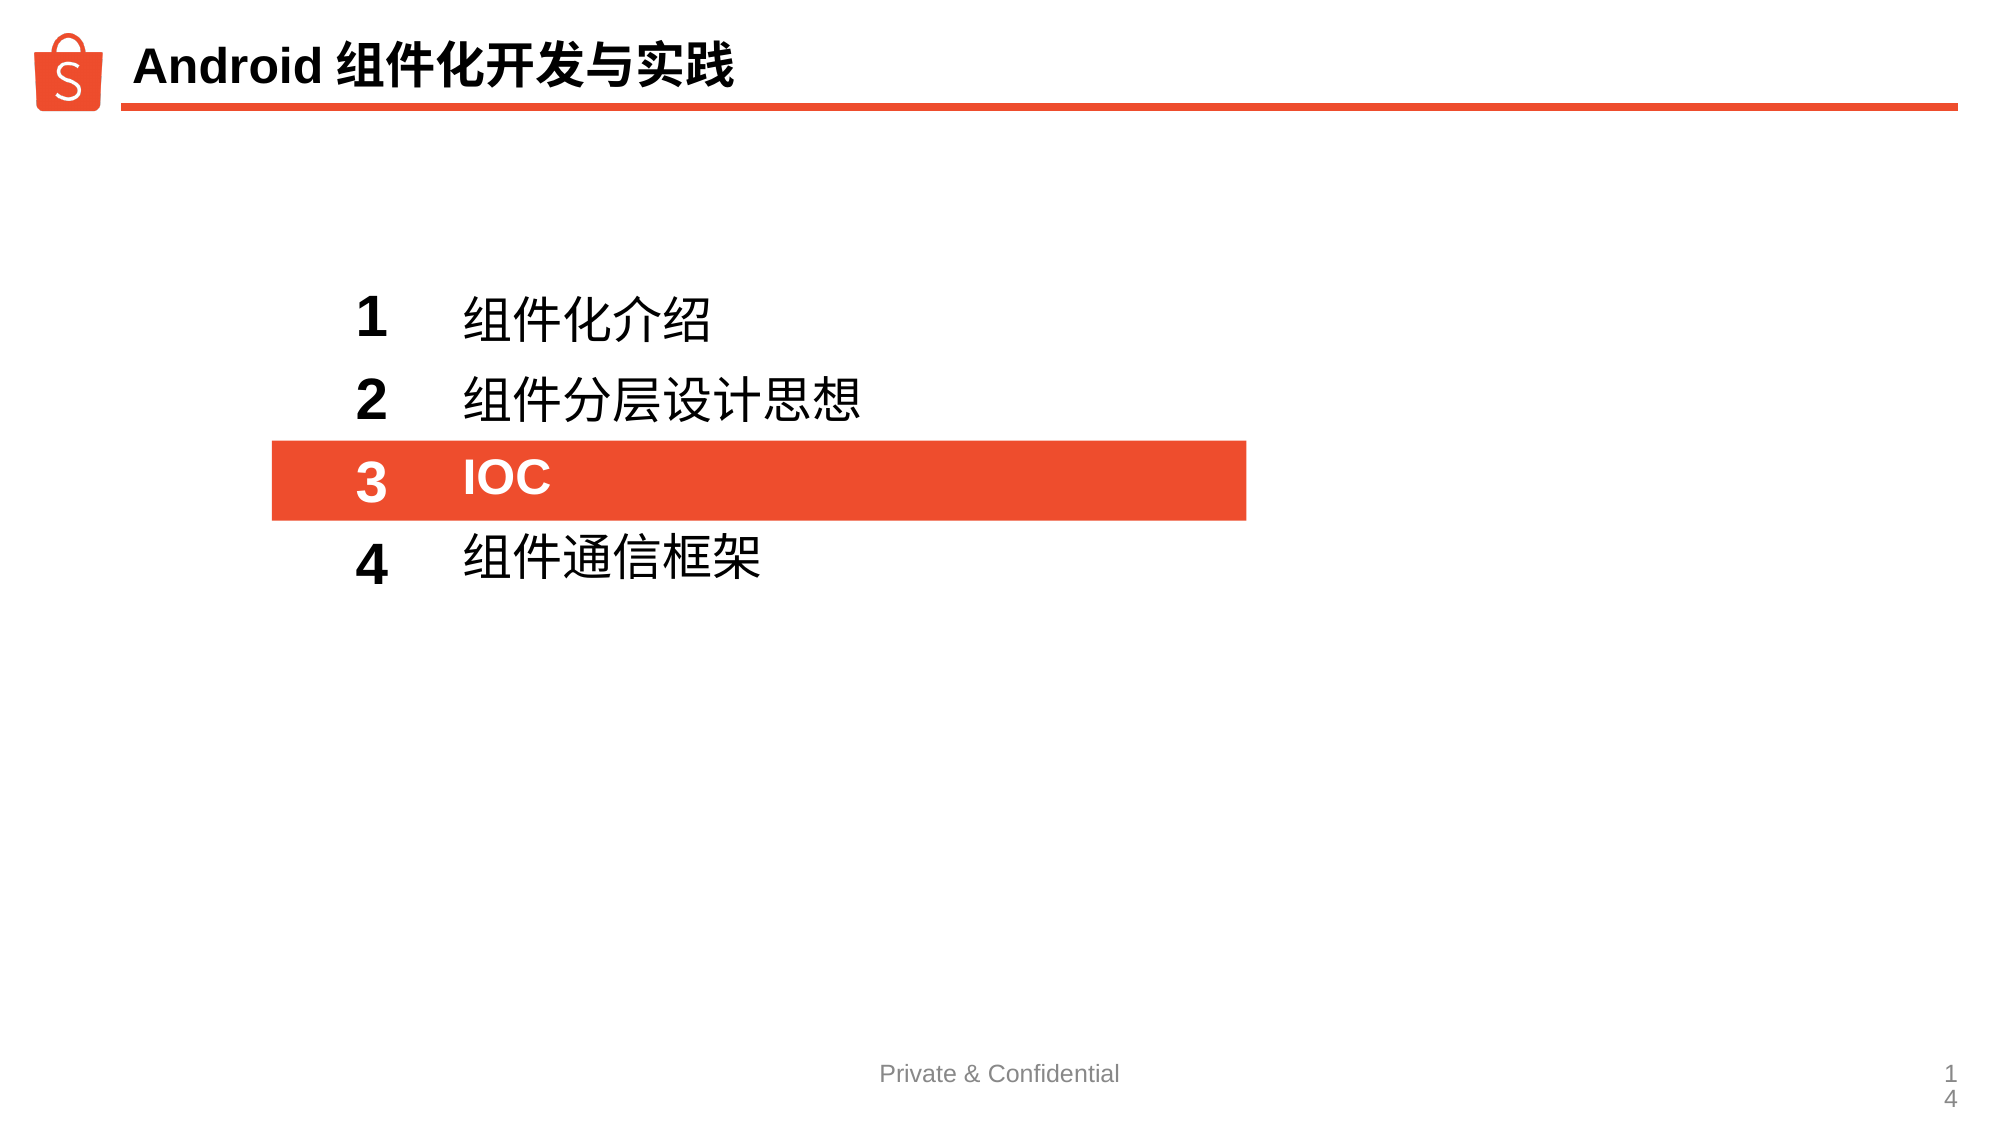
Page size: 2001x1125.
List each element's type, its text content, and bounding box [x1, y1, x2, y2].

text_box 1 [348, 271, 417, 353]
text_box 4 [348, 519, 417, 604]
text_box 组件化介绍 [454, 280, 1058, 356]
text_box IOC [454, 437, 1239, 513]
text_box [271, 440, 348, 521]
text_box Private & Confidential [669, 1050, 1330, 1096]
text_box 组件分层设计思想 [454, 360, 1058, 436]
slide_number ‹#› [1936, 738, 1968, 1125]
text_box 3 [348, 436, 417, 519]
text_box 2 [348, 353, 417, 436]
picture [34, 33, 108, 115]
text_box 组件通信框架 [454, 517, 1177, 593]
title Android组件化开发与实践 [120, 10, 1884, 106]
text_box [417, 440, 1247, 521]
